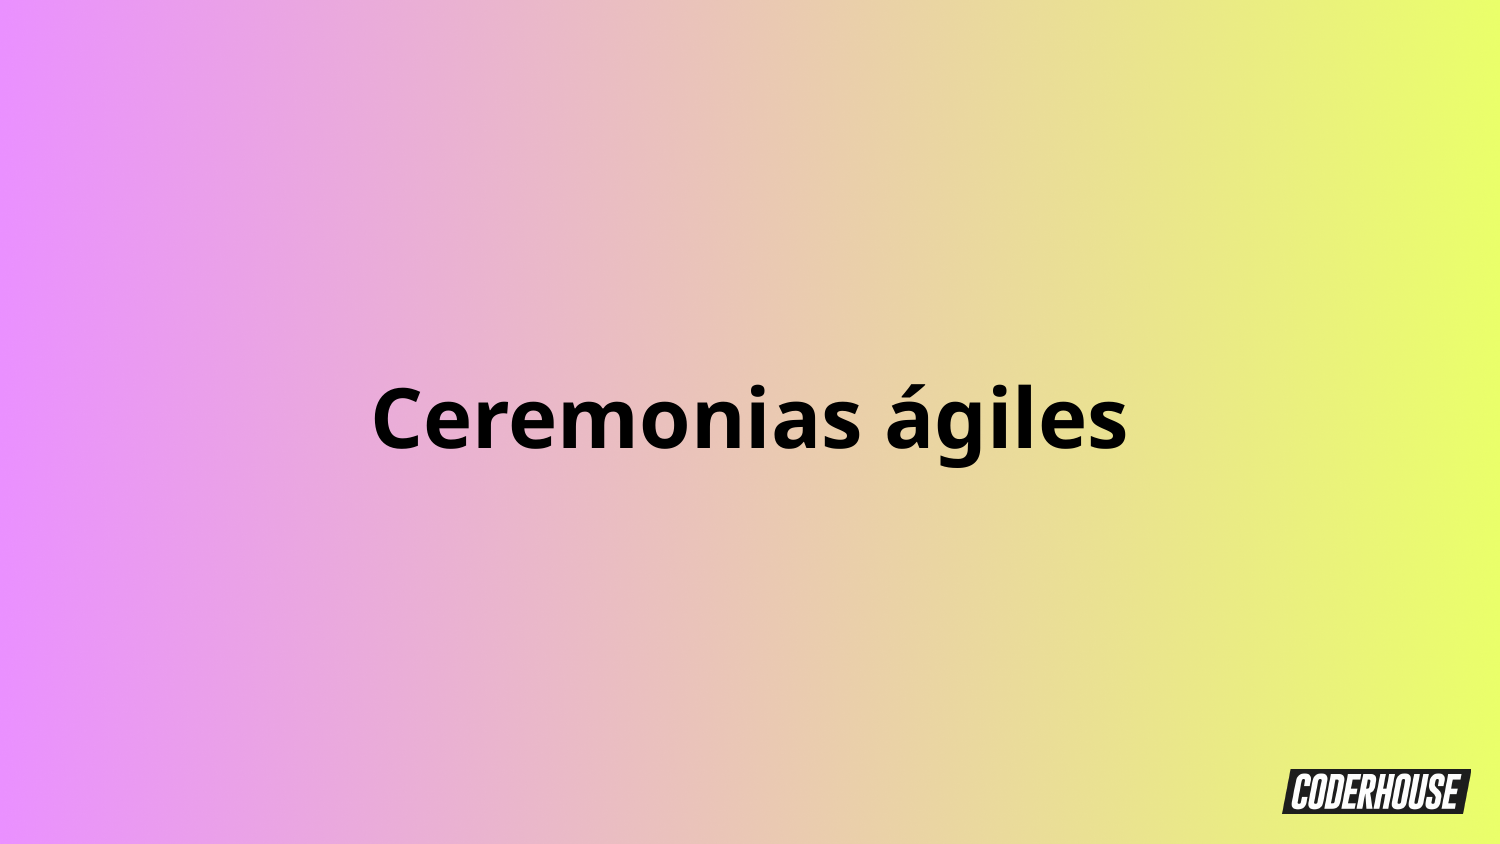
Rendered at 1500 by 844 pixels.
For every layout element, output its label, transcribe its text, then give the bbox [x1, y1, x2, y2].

text_box Ceremonias ágiles [239, 361, 1261, 482]
picture [0, 0, 1500, 844]
